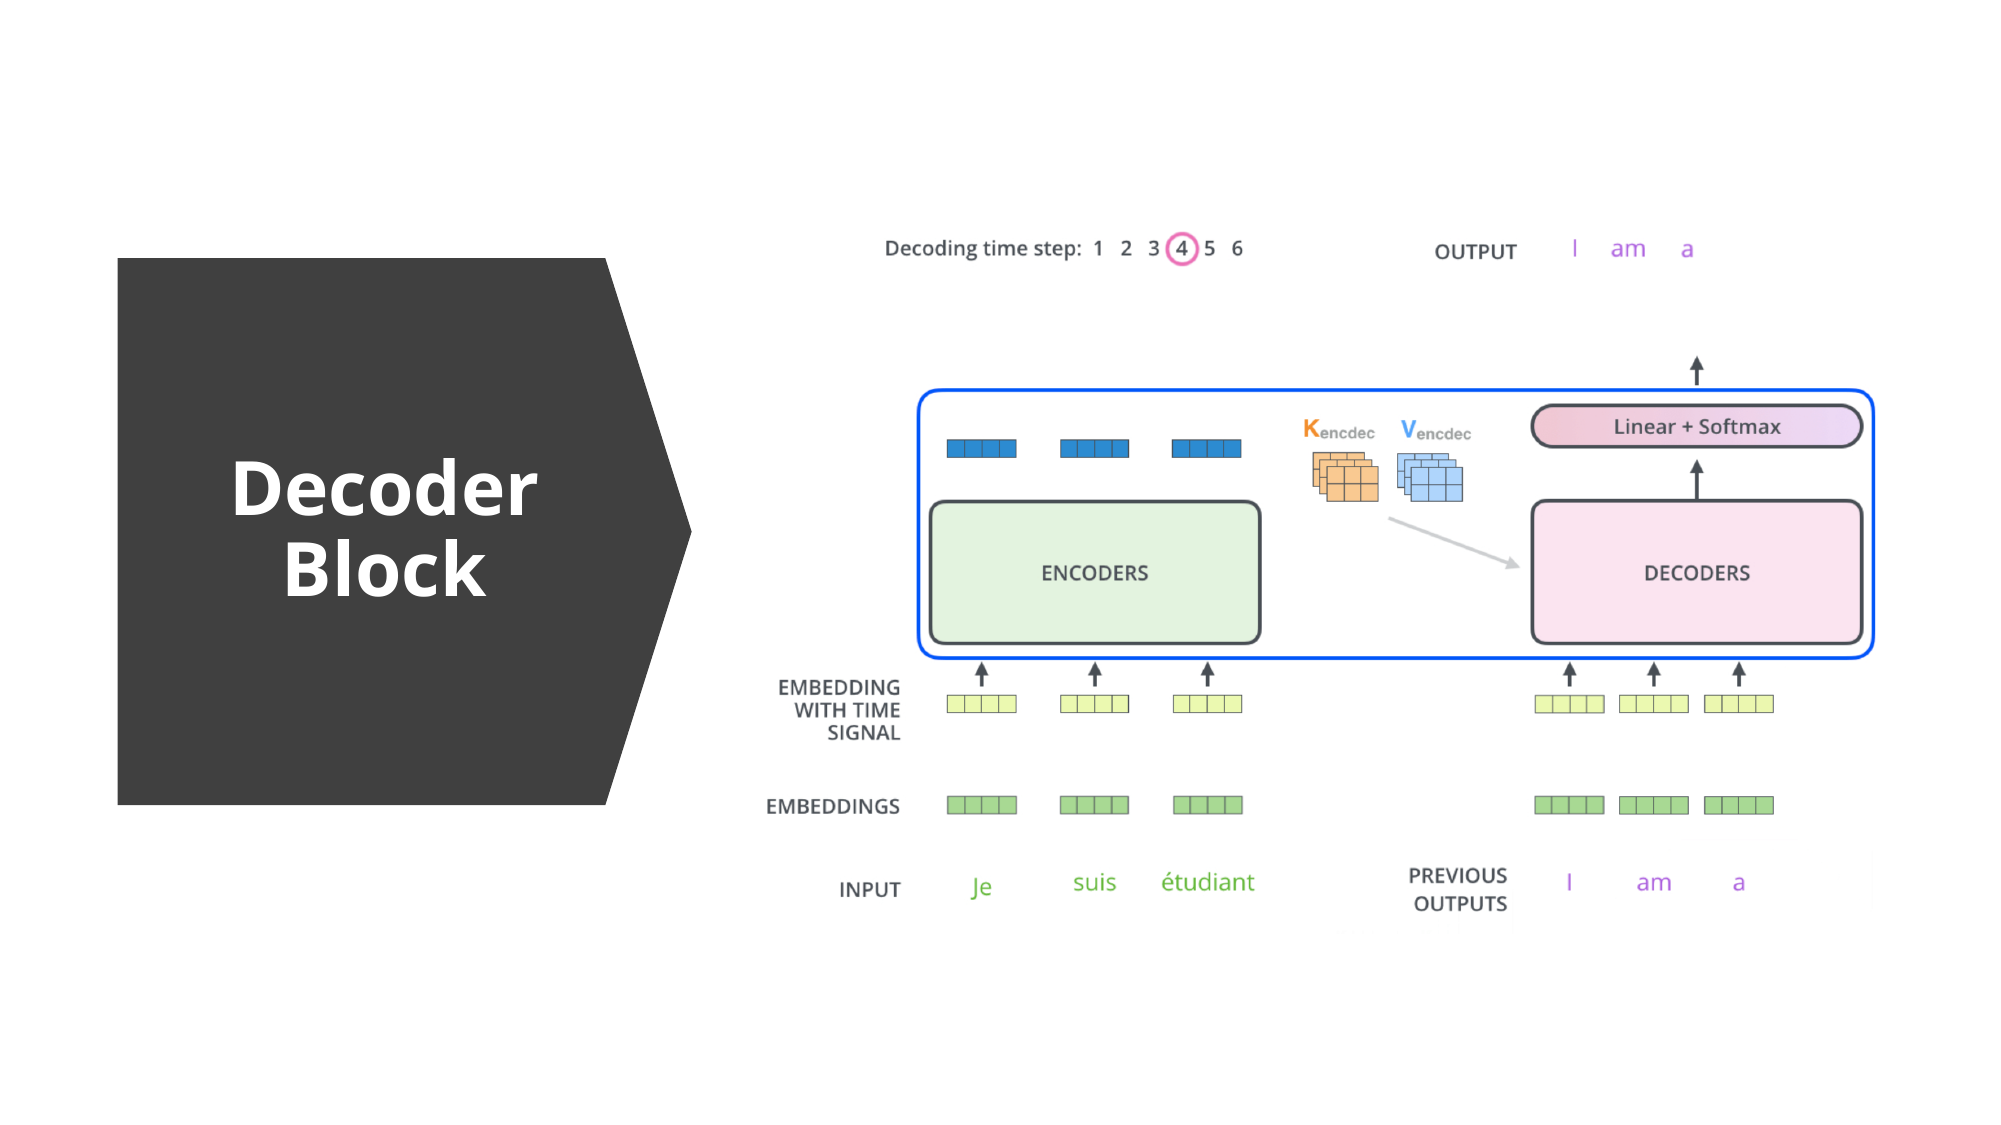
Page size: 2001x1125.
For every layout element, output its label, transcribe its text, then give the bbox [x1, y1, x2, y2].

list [742, 216, 1896, 934]
text_box [116, 257, 693, 807]
title Decoder Block [168, 322, 601, 741]
